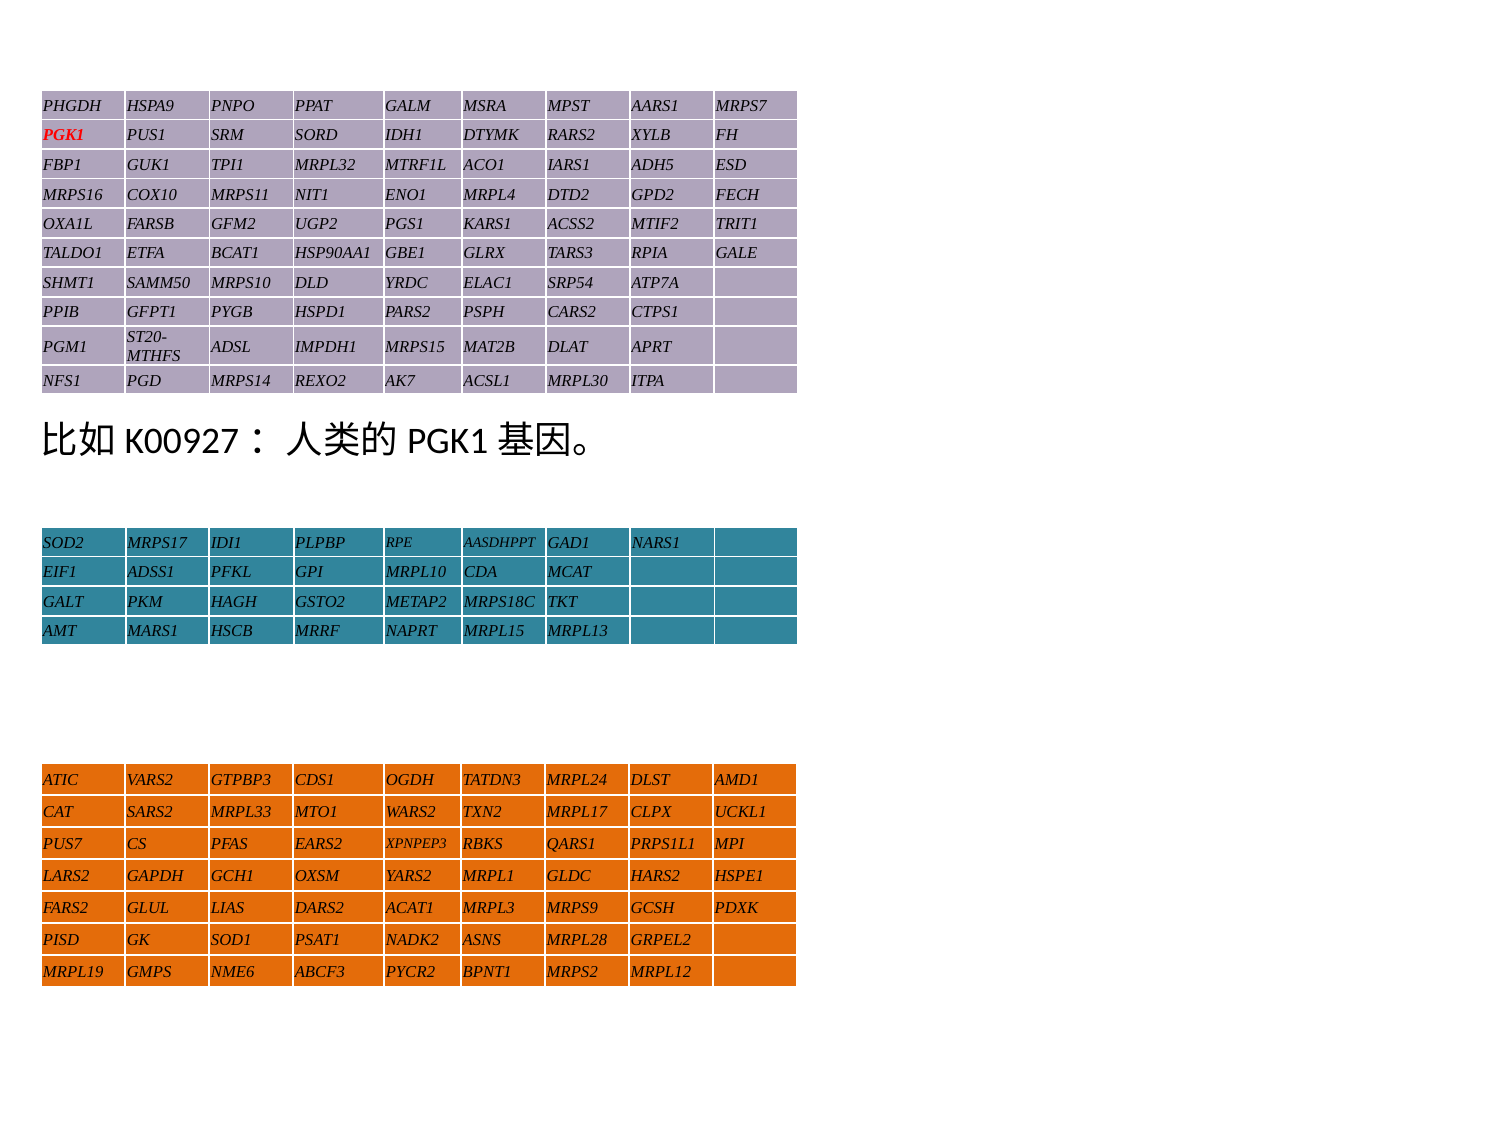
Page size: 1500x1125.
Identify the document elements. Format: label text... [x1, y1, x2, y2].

table_cell HSCB [210, 617, 293, 644]
table_cell CDA [463, 557, 545, 585]
table_cell DTYMK [463, 120, 545, 148]
table_cell BCAT1 [210, 239, 293, 266]
table_cell GALT [42, 587, 125, 615]
table_cell OXA1L [42, 209, 124, 237]
table_cell PGD [126, 366, 209, 393]
table_header GALM [385, 91, 461, 119]
table_cell HSPD1 [294, 298, 383, 325]
table_cell GSTO2 [295, 587, 383, 615]
table_cell BPNT1 [462, 956, 544, 986]
table_cell NFS1 [42, 366, 124, 393]
table_cell SHMT1 [42, 268, 124, 296]
table_cell MARS1 [127, 617, 208, 644]
table_header PHGDH [42, 91, 124, 119]
table_cell CAT [42, 796, 124, 826]
table_cell PUS1 [126, 120, 209, 148]
table_cell MRRF [295, 617, 383, 644]
table_cell NAPRT [385, 617, 461, 644]
table_cell ADSS1 [127, 557, 208, 585]
table_cell MRPL28 [546, 924, 628, 954]
table_cell ADSL [210, 327, 293, 364]
table_cell FECH [715, 179, 797, 207]
table_header SOD2 [42, 528, 125, 556]
table_cell MRPL13 [547, 617, 629, 644]
table_cell MRPS11 [210, 179, 293, 207]
table_cell MRPL30 [547, 366, 629, 393]
table_cell XYLB [631, 120, 713, 148]
table_cell MRPS10 [210, 268, 293, 296]
table_cell [715, 268, 797, 296]
table_cell MRPL10 [385, 557, 461, 585]
table_cell GBE1 [385, 239, 461, 266]
table_cell CTPS1 [631, 298, 713, 325]
table_cell GFPT1 [126, 298, 209, 325]
table_cell QARS1 [546, 828, 628, 858]
table_cell MRPL12 [630, 956, 712, 986]
table_cell HAGH [210, 587, 293, 615]
table_header NARS1 [631, 528, 714, 556]
table_cell GUK1 [126, 150, 209, 178]
table_cell NME6 [210, 956, 292, 986]
table_cell AK7 [385, 366, 461, 393]
table_cell TARS3 [547, 239, 629, 266]
table_cell IARS1 [547, 150, 629, 178]
table_cell ITPA [631, 366, 713, 393]
table_cell EARS2 [294, 828, 383, 858]
table_cell MRPL15 [463, 617, 545, 644]
table_header MPST [547, 91, 629, 119]
table_cell FARS2 [42, 892, 124, 922]
table_cell ESD [715, 150, 797, 178]
table_cell MRPS14 [210, 366, 293, 393]
table_header MRPS7 [715, 91, 797, 119]
table_cell OXSM [294, 860, 383, 890]
table_cell ELAC1 [463, 268, 545, 296]
table_cell XPNPEP3 [385, 828, 460, 858]
table_cell GPD2 [631, 179, 713, 207]
table_cell TXN2 [462, 796, 544, 826]
table_cell [631, 557, 714, 585]
table_cell PGS1 [385, 209, 461, 237]
table_cell GFM2 [210, 209, 293, 237]
table_cell PPIB [42, 298, 124, 325]
table_cell MRPL33 [210, 796, 292, 826]
table_cell PYCR2 [385, 956, 460, 986]
table_cell PKM [127, 587, 208, 615]
table_cell MRPS16 [42, 179, 124, 207]
table_cell EIF1 [42, 557, 125, 585]
table_cell ST20-MTHFS [126, 327, 209, 364]
table_header MRPL24 [546, 764, 628, 794]
table_header DLST [630, 764, 712, 794]
table_cell MRPL19 [42, 956, 124, 986]
table_cell MRPL4 [463, 179, 545, 207]
table_cell CARS2 [547, 298, 629, 325]
table_cell PSPH [463, 298, 545, 325]
table_cell MRPL32 [294, 150, 383, 178]
table_cell WARS2 [385, 796, 460, 826]
table_cell ABCF3 [294, 956, 383, 986]
table_header MSRA [463, 91, 545, 119]
table_header TATDN3 [462, 764, 544, 794]
text_box 比如K00927：人类的PGK1基因。 [25, 408, 625, 469]
table_cell AMT [42, 617, 125, 644]
table_cell MTO1 [294, 796, 383, 826]
table_cell PUS7 [42, 828, 124, 858]
table_cell ASNS [462, 924, 544, 954]
table_cell APRT [631, 327, 713, 364]
table_cell YRDC [385, 268, 461, 296]
table_cell DARS2 [294, 892, 383, 922]
table_cell GPI [295, 557, 383, 585]
table_cell TRIT1 [715, 209, 797, 237]
table_cell TKT [547, 587, 629, 615]
table_cell FBP1 [42, 150, 124, 178]
table_cell SRM [210, 120, 293, 148]
table_cell PISD [42, 924, 124, 954]
table_cell FH [715, 120, 797, 148]
table_cell GALE [715, 239, 797, 266]
table_cell ETFA [126, 239, 209, 266]
table_cell SRP54 [547, 268, 629, 296]
table_cell UGP2 [294, 209, 383, 237]
table_cell [715, 587, 797, 615]
table_cell ACSL1 [463, 366, 545, 393]
table_cell MTRF1L [385, 150, 461, 178]
table_cell PYGB [210, 298, 293, 325]
table_cell [714, 924, 796, 954]
table_cell [715, 617, 797, 644]
table_cell DTD2 [547, 179, 629, 207]
table_cell METAP2 [385, 587, 461, 615]
table_cell GCSH [630, 892, 712, 922]
table_cell PFKL [210, 557, 293, 585]
table_cell [715, 327, 797, 364]
table_cell PARS2 [385, 298, 461, 325]
table_cell GLUL [126, 892, 208, 922]
table_cell YARS2 [385, 860, 460, 890]
table_cell TPI1 [210, 150, 293, 178]
table_cell MRPS9 [546, 892, 628, 922]
table_header [715, 528, 797, 556]
table_cell RBKS [462, 828, 544, 858]
table_header AMD1 [714, 764, 796, 794]
table_cell REXO2 [294, 366, 383, 393]
table_header HSPA9 [126, 91, 209, 119]
table_cell ADH5 [631, 150, 713, 178]
table_cell [631, 587, 714, 615]
table_cell [715, 557, 797, 585]
table_cell PSAT1 [294, 924, 383, 954]
table_cell UCKL1 [714, 796, 796, 826]
table_cell PDXK [714, 892, 796, 922]
table_cell GLRX [463, 239, 545, 266]
table_header OGDH [385, 764, 460, 794]
table_cell LIAS [210, 892, 292, 922]
table_cell HSPE1 [714, 860, 796, 890]
table_cell NADK2 [385, 924, 460, 954]
table_cell [715, 366, 797, 393]
table_cell TALDO1 [42, 239, 124, 266]
table_cell GLDC [546, 860, 628, 890]
table_cell MRPL1 [462, 860, 544, 890]
table_header ATIC [42, 764, 124, 794]
table_header RPE [385, 528, 461, 556]
table_header PLPBP [295, 528, 383, 556]
table_cell MRPS15 [385, 327, 461, 364]
table_cell [631, 617, 714, 644]
table_cell IMPDH1 [294, 327, 383, 364]
table_cell GK [126, 924, 208, 954]
table_cell GRPEL2 [630, 924, 712, 954]
table_cell GCH1 [210, 860, 292, 890]
table_cell HSP90AA1 [294, 239, 383, 266]
table_cell ACO1 [463, 150, 545, 178]
table_cell RARS2 [547, 120, 629, 148]
table_cell [714, 956, 796, 986]
table_cell MTIF2 [631, 209, 713, 237]
table_header MRPS17 [127, 528, 208, 556]
table_header GTPBP3 [210, 764, 292, 794]
table_cell DLAT [547, 327, 629, 364]
table_cell NIT1 [294, 179, 383, 207]
table_cell SAMM50 [126, 268, 209, 296]
table_cell LARS2 [42, 860, 124, 890]
table_cell ENO1 [385, 179, 461, 207]
table_cell SARS2 [126, 796, 208, 826]
table_header VARS2 [126, 764, 208, 794]
table_header PPAT [294, 91, 383, 119]
table_cell PFAS [210, 828, 292, 858]
table_cell HARS2 [630, 860, 712, 890]
table_cell FARSB [126, 209, 209, 237]
table_cell ATP7A [631, 268, 713, 296]
table_header AASDHPPT [463, 528, 545, 556]
table_cell MPI [714, 828, 796, 858]
table_cell ACAT1 [385, 892, 460, 922]
table_cell ACSS2 [547, 209, 629, 237]
table_cell [715, 298, 797, 325]
table_header PNPO [210, 91, 293, 119]
table_cell MRPL17 [546, 796, 628, 826]
table_cell PGM1 [42, 327, 124, 364]
table_cell SOD1 [210, 924, 292, 954]
table_cell CS [126, 828, 208, 858]
table_cell MCAT [547, 557, 629, 585]
table_header CDS1 [294, 764, 383, 794]
table_cell GAPDH [126, 860, 208, 890]
table_cell GMPS [126, 956, 208, 986]
table_cell MAT2B [463, 327, 545, 364]
table_header IDI1 [210, 528, 293, 556]
table_cell CLPX [630, 796, 712, 826]
table_cell MRPS2 [546, 956, 628, 986]
table_cell MRPL3 [462, 892, 544, 922]
table_cell COX10 [126, 179, 209, 207]
table_cell MRPS18C [463, 587, 545, 615]
table_cell DLD [294, 268, 383, 296]
table_cell IDH1 [385, 120, 461, 148]
table_header GAD1 [547, 528, 629, 556]
table_cell RPIA [631, 239, 713, 266]
table_cell KARS1 [463, 209, 545, 237]
table_header AARS1 [631, 91, 713, 119]
table_cell PRPS1L1 [630, 828, 712, 858]
table_cell PGK1 [42, 120, 124, 148]
table_cell SORD [294, 120, 383, 148]
